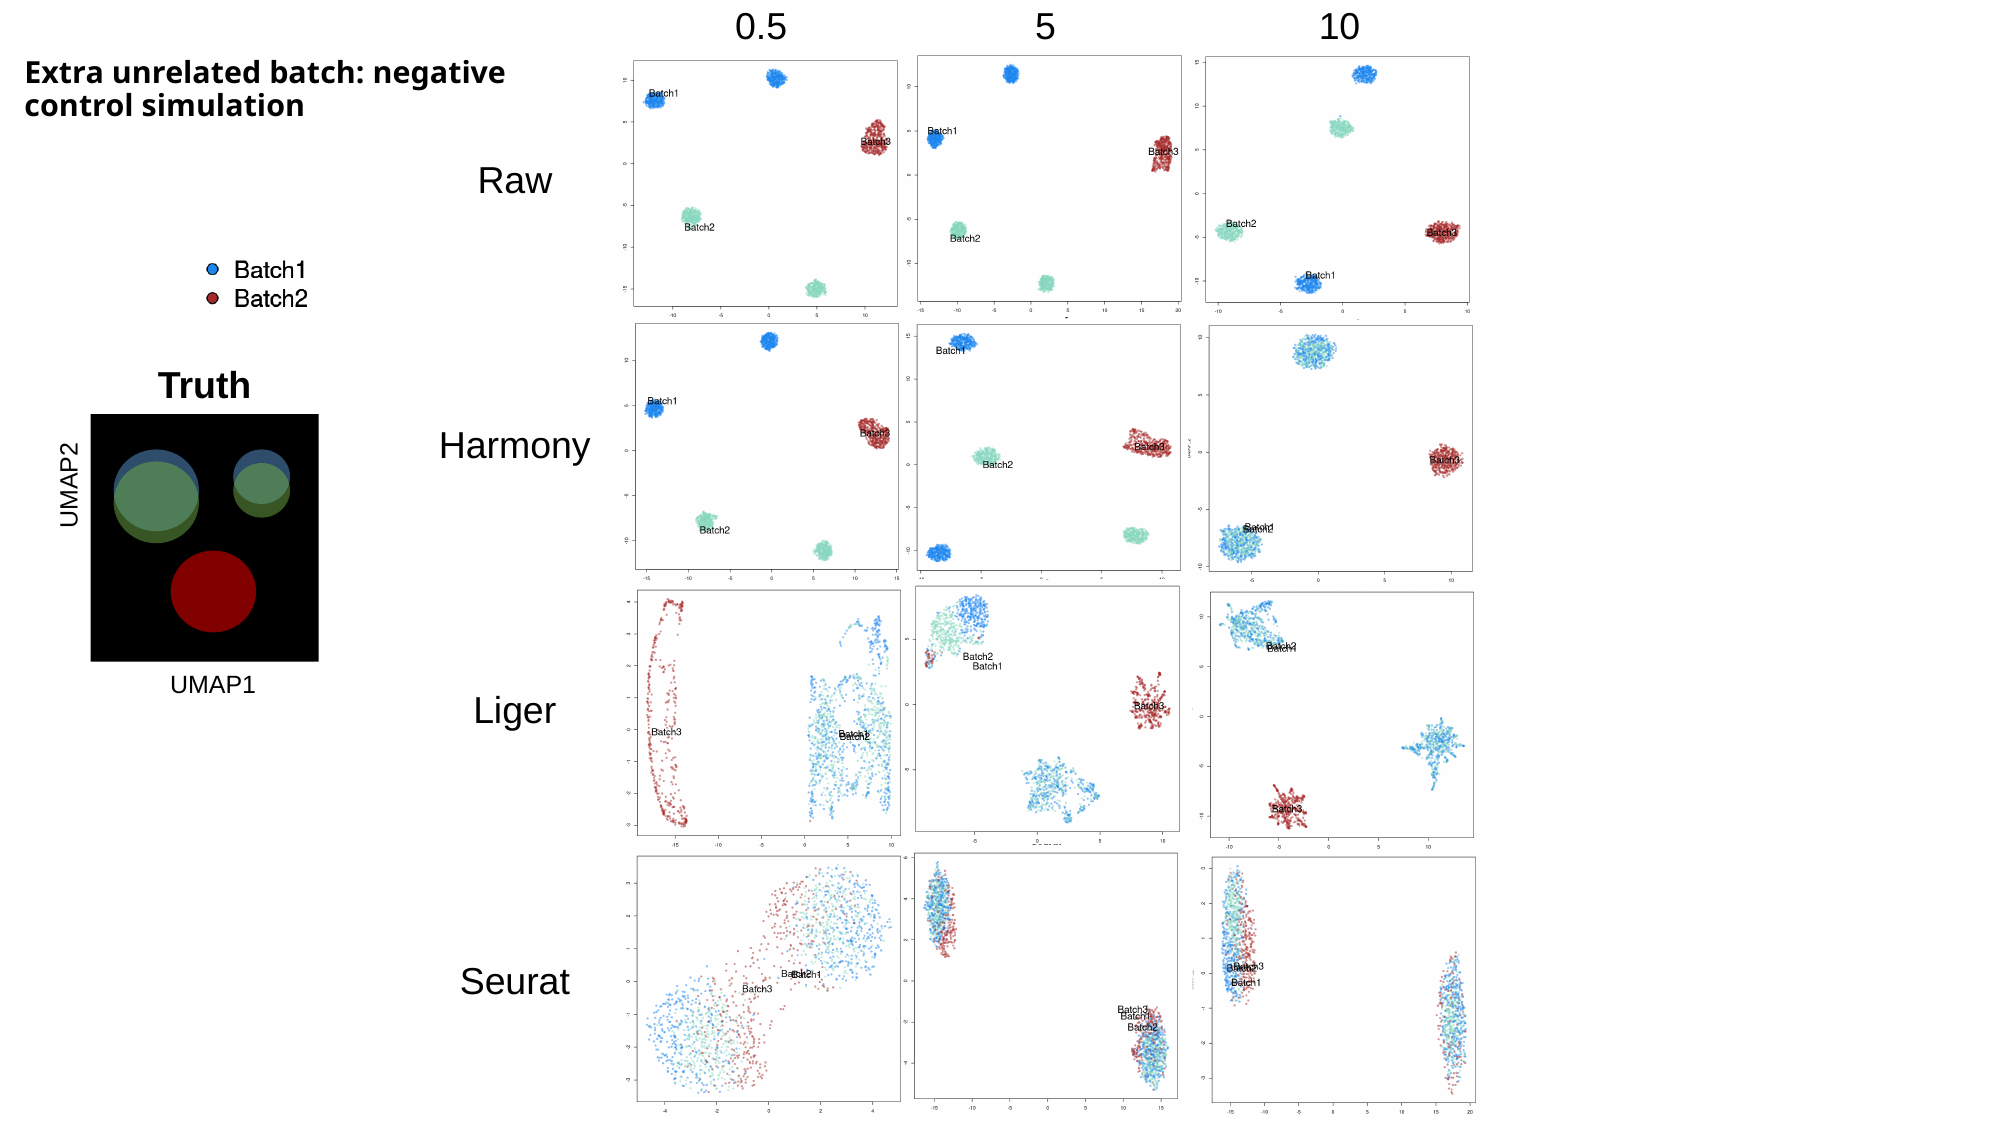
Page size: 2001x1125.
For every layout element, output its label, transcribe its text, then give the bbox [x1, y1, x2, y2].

text_box UMAP2 [45, 427, 91, 544]
picture [1192, 586, 1487, 1117]
text_box [112, 448, 200, 496]
text_box [90, 413, 320, 663]
text_box [112, 460, 200, 545]
picture [170, 220, 350, 354]
text_box Raw [433, 148, 597, 209]
text_box 10 [1303, 0, 1376, 52]
text_box Truth [128, 353, 282, 414]
text_box [232, 462, 292, 519]
text_box UMAP1 [155, 661, 272, 707]
text_box 5 [1020, 0, 1071, 49]
text_box 0.5 [720, 0, 803, 54]
text_box [169, 549, 258, 634]
text_box Liger [421, 678, 609, 739]
picture [621, 49, 1482, 1115]
title Extra unrelated batch: negative control simulation [9, 49, 635, 132]
text_box [232, 448, 292, 483]
text_box Harmony [421, 414, 609, 474]
text_box Seurat [421, 949, 609, 1009]
